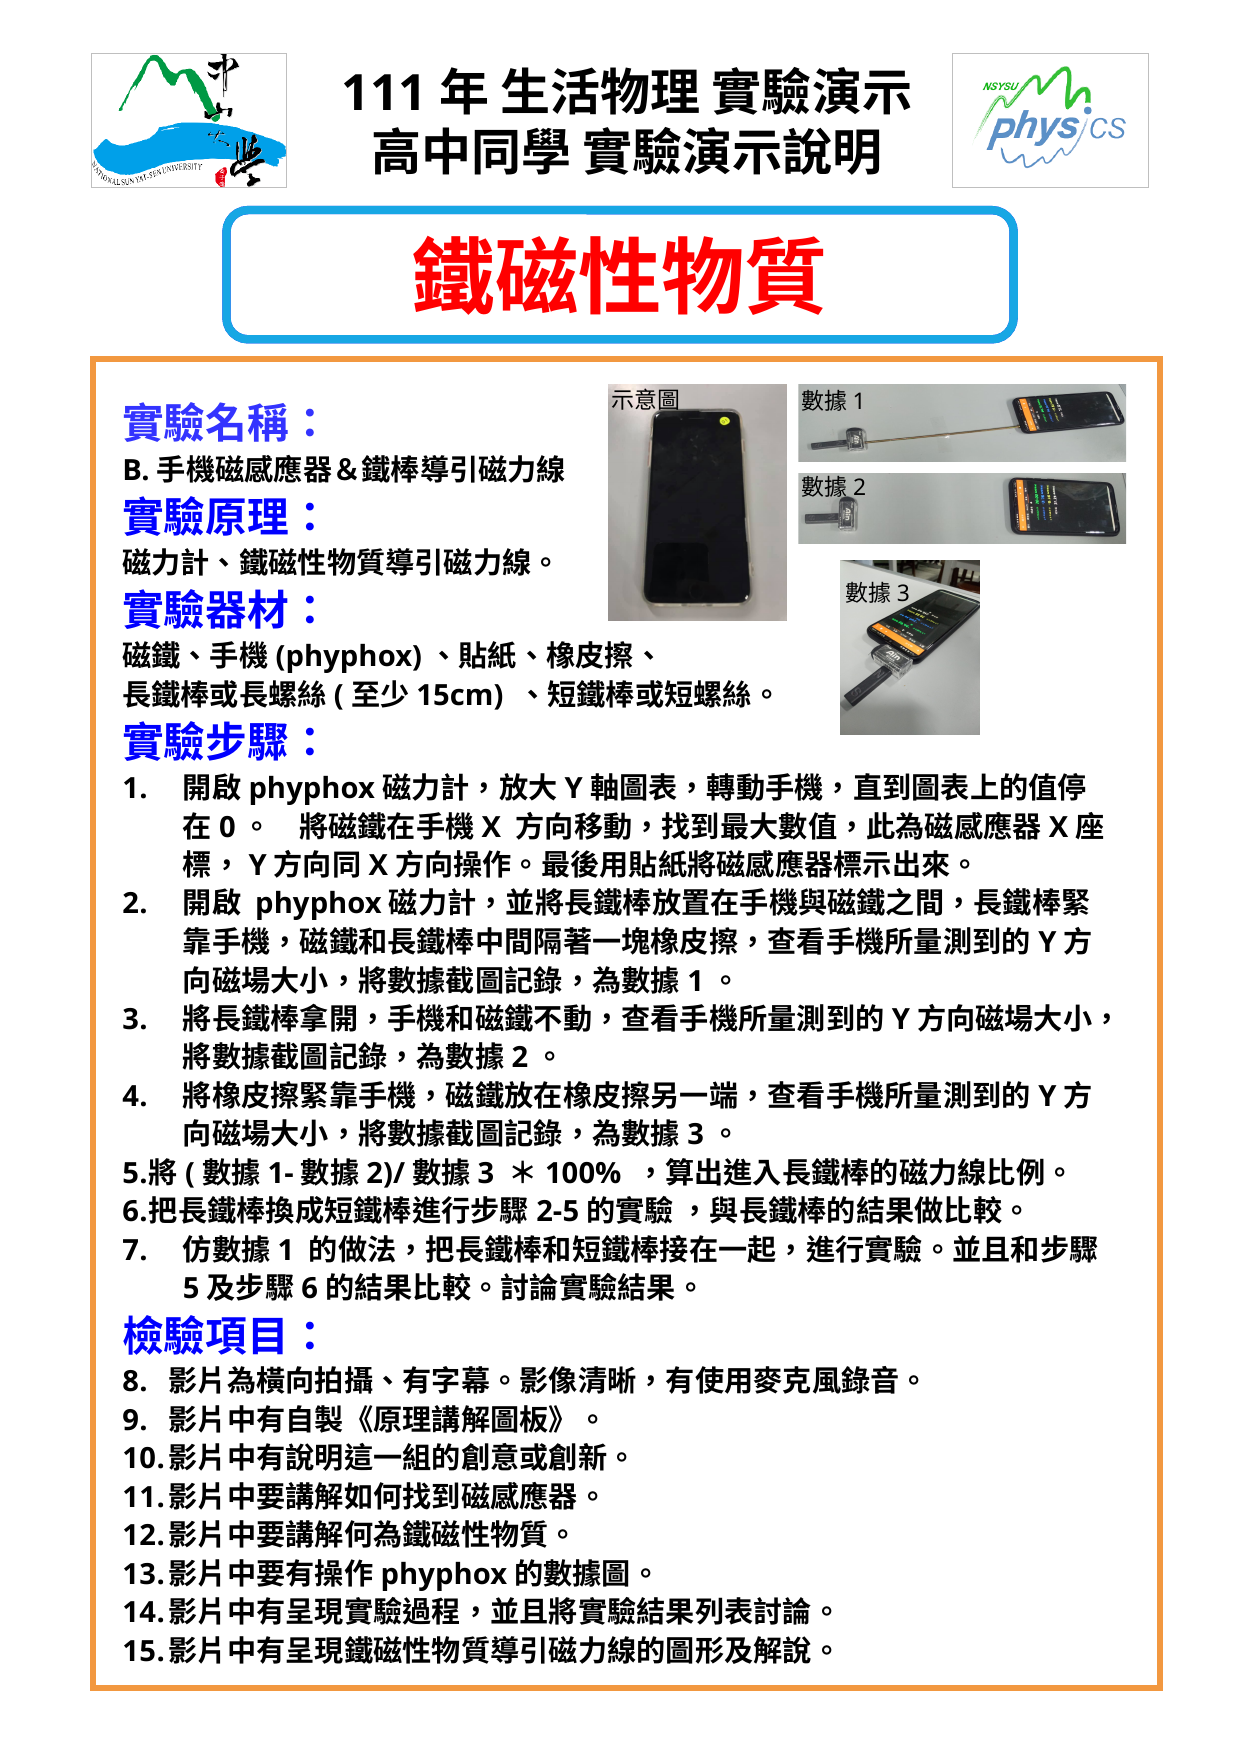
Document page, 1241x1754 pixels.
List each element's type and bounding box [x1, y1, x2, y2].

text_box [91, 52, 1149, 190]
picture [608, 384, 787, 621]
picture [798, 384, 1126, 462]
picture [798, 473, 1126, 544]
text_box [92, 358, 1161, 1689]
text_box [226, 210, 1014, 340]
text_box [830, 560, 980, 735]
